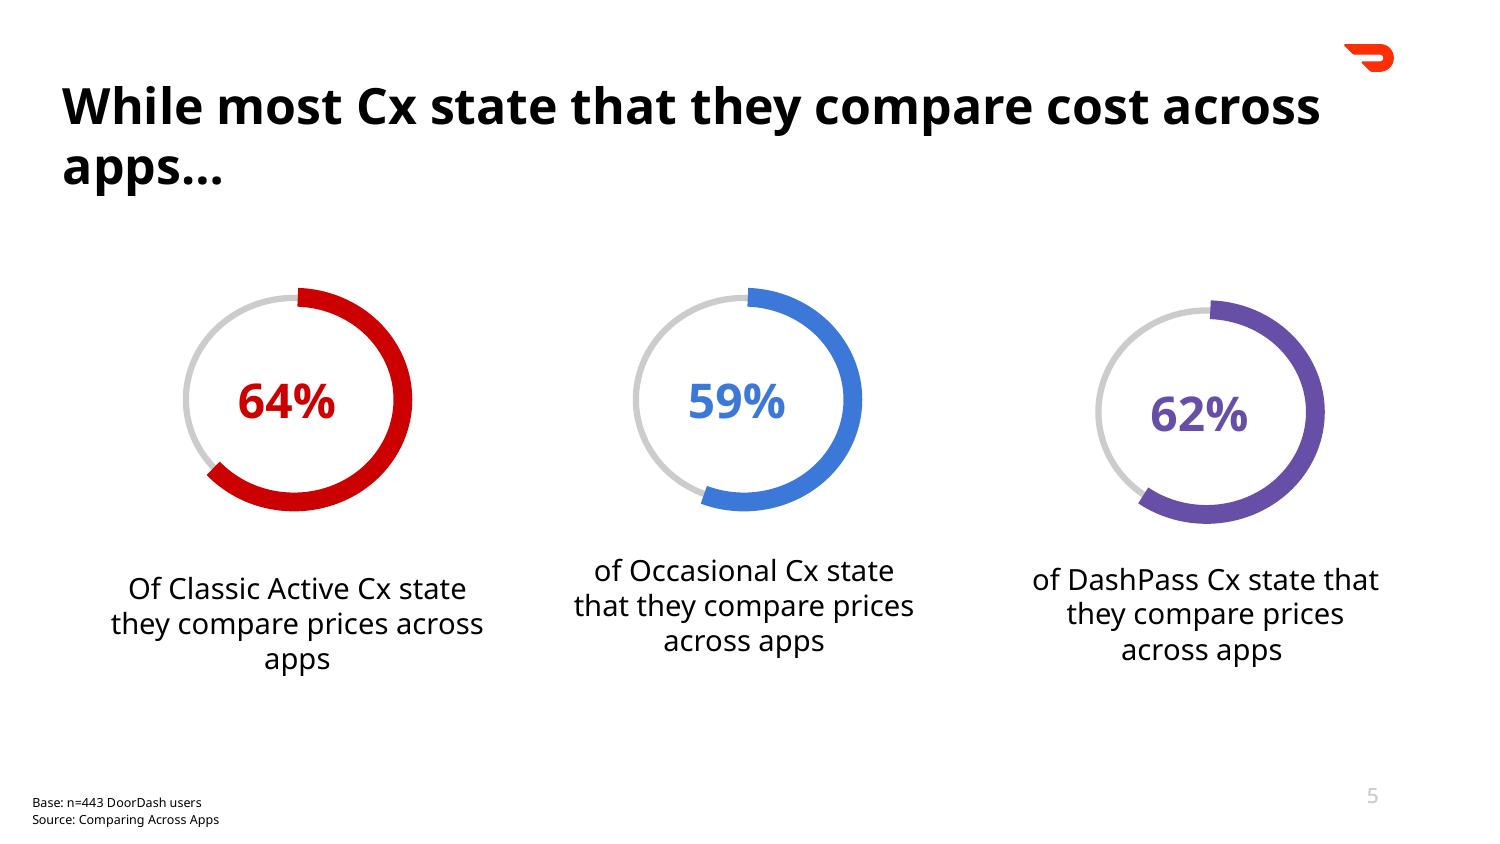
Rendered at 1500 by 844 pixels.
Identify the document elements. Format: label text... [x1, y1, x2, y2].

picture [1344, 44, 1394, 72]
text_box of Occasional Cx state that they compare prices across apps [549, 537, 940, 673]
text_box While most Cx state that they compare cost across apps… [47, 59, 1382, 152]
text_box Base: n=443 DoorDash users Source: Comparing Across Apps [17, 777, 510, 842]
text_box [634, 296, 854, 503]
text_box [1097, 309, 1316, 515]
text_box of DashPass Cx state that they compare prices across apps [1016, 545, 1395, 639]
text_box Of Classic Active Cx state they compare prices across apps [95, 555, 500, 648]
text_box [184, 296, 404, 503]
slide_number ‹#› [1303, 764, 1394, 830]
